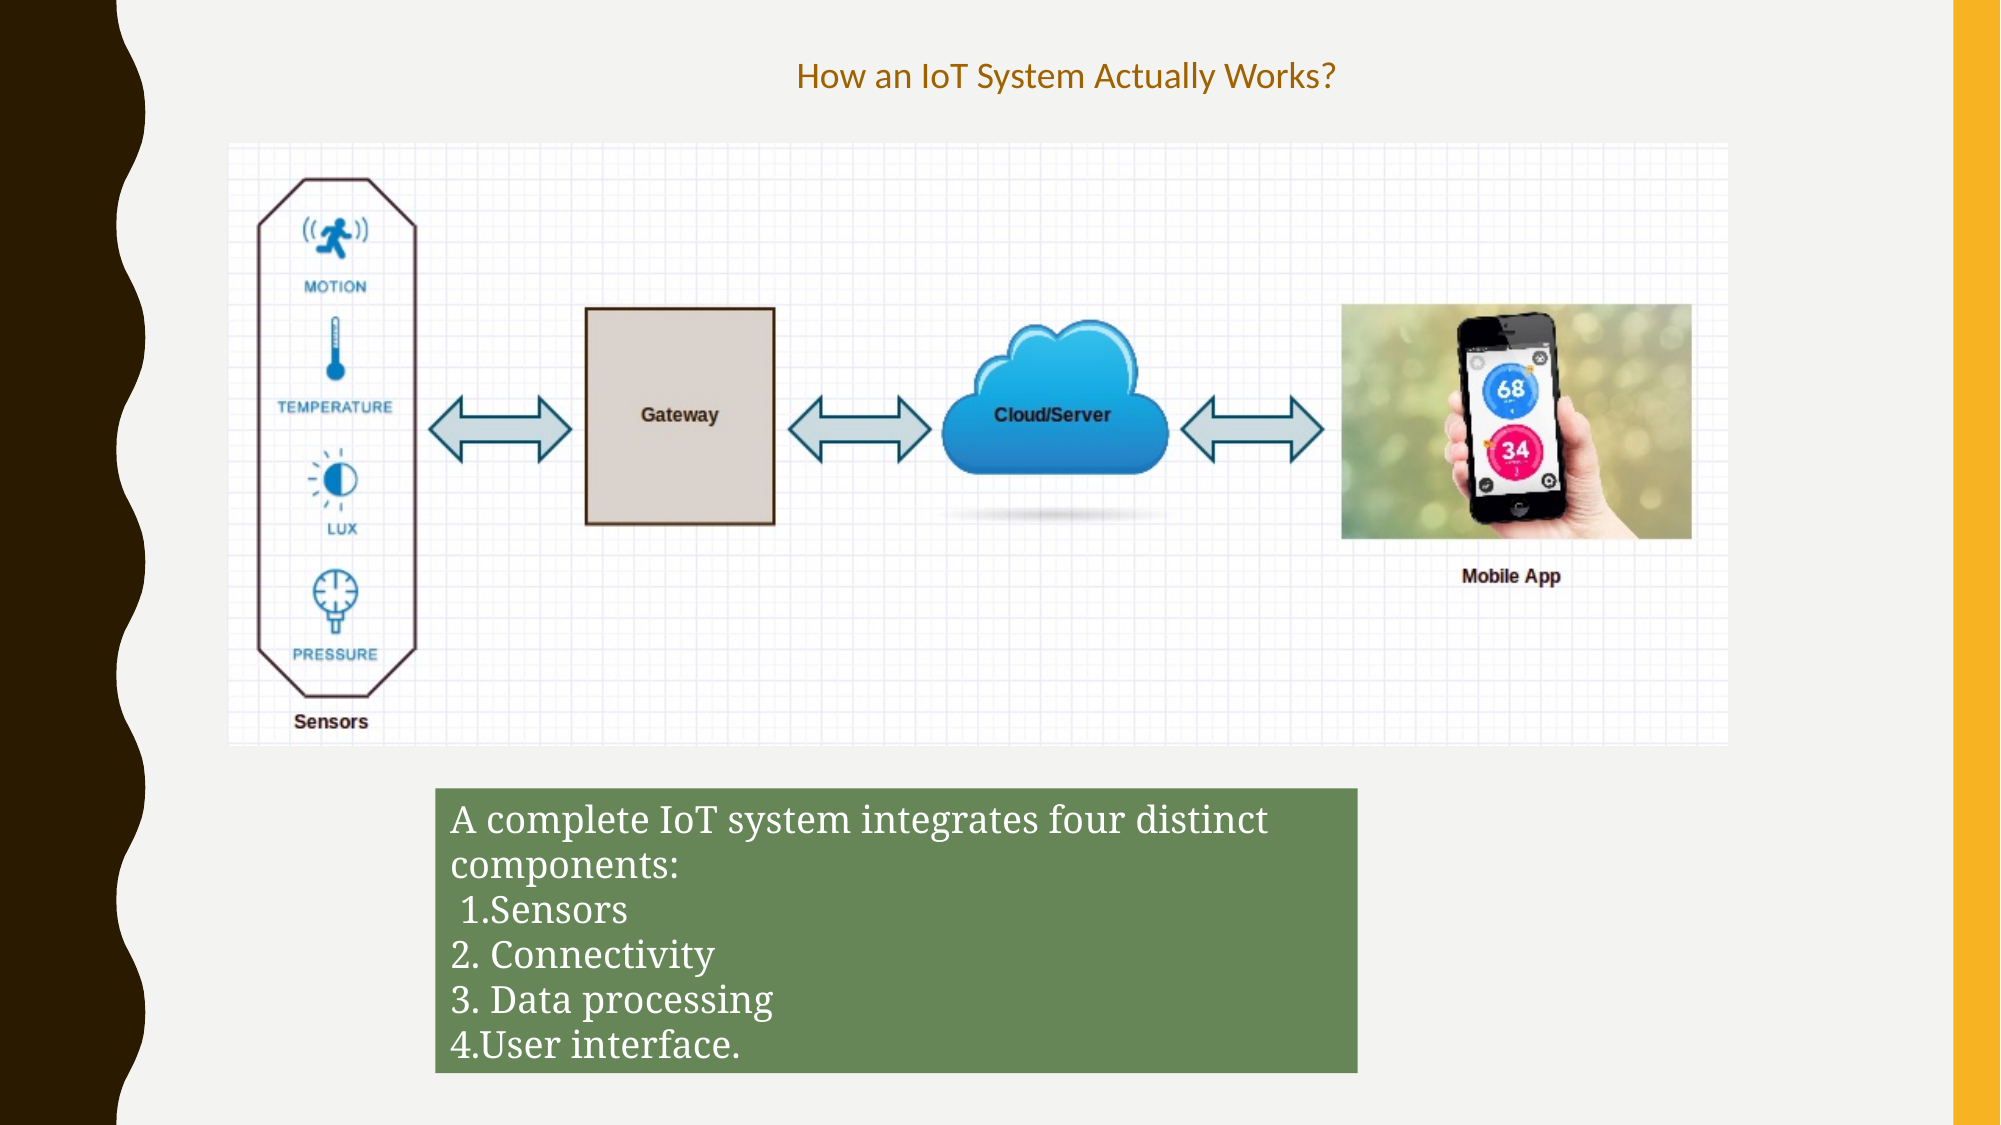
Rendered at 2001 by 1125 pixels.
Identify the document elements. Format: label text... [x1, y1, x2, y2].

text_box How an IoT System Actually Works? [455, 50, 1680, 143]
text_box A complete IoT system integrates four distinct components: 1.Sensors 2. Connectivity 3. Data processing 4.User interface. [435, 788, 1358, 1074]
picture [226, 143, 1728, 746]
